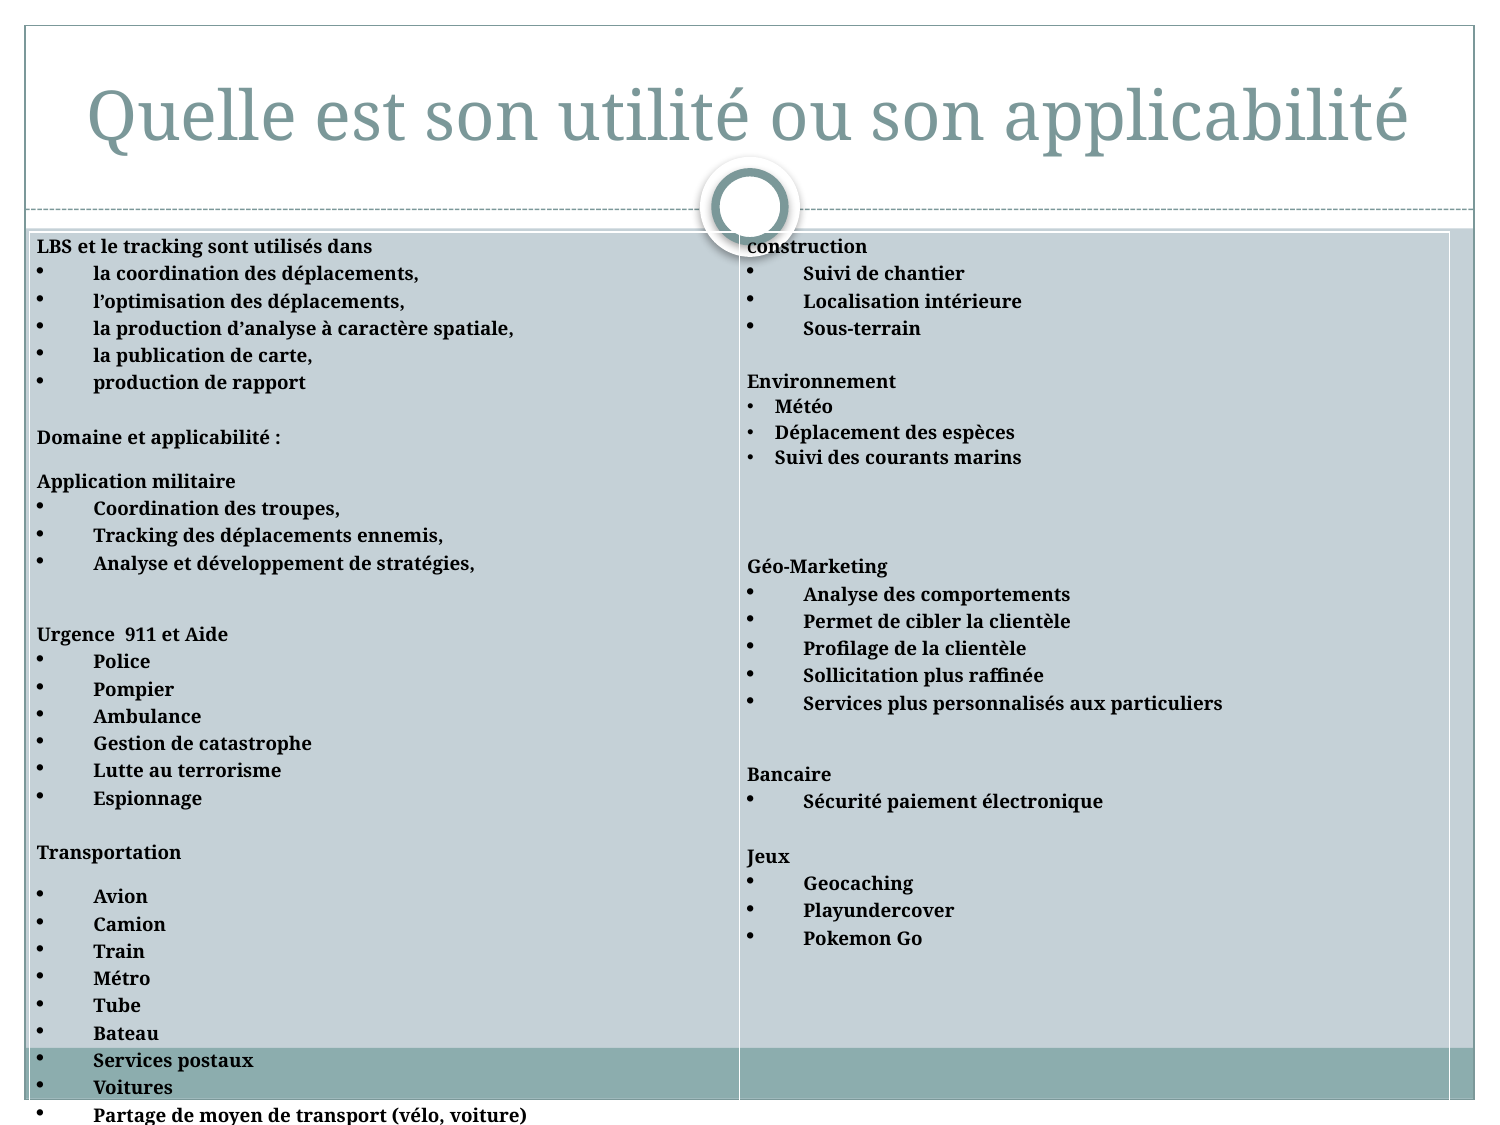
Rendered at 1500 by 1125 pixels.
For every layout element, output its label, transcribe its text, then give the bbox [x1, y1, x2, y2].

table_header LBS et le tracking sont utilisés dans la coordination des déplacements, l’optimisation des déplacements, la production d’analyse à caractère spatiale, la publication de carte, production de rapport Domaine et applicabilité : Application militaire Coordination des troupes, Tracking des déplacements ennemis, Analyse et développement de stratégies, Urgence 911 et Aide Police Pompier Ambulance Gestion de catastrophe Lutte au terrorisme Espionnage Transportation Avion Camion Train Métro Tube Bateau Services postaux Voitures Partage de moyen de transport (vélo, voiture) Taxi Service routier : onStar system [30, 233, 739, 1125]
title Quelle est son utilité ou son applicabilité [49, 37, 1450, 162]
table_header Construction Suivi de chantier Localisation intérieure Sous-terrain Environnement Météo Déplacement des espèces Suivi des courants marins Géo-Marketing Analyse des comportements Permet de cibler la clientèle Profilage de la clientèle Sollicitation plus raffinée Services plus personnalisés aux particuliers Bancaire Sécurité paiement électronique Jeux Geocaching Playundercover Pokemon Go [740, 233, 1449, 1125]
